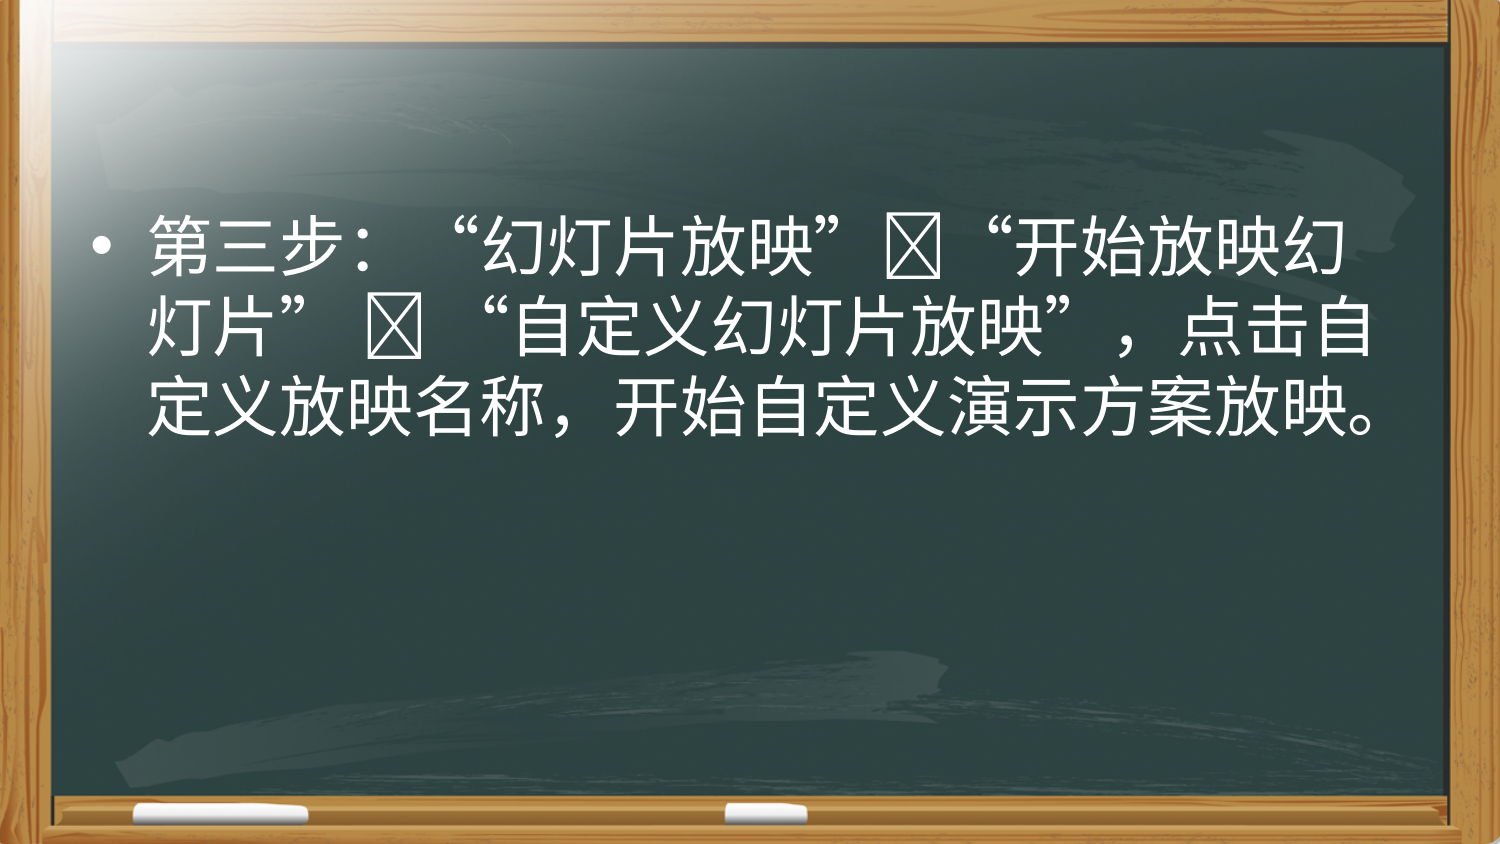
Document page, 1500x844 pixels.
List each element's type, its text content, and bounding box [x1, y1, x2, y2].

list 第三步：“幻灯片放映”“开始放映幻灯片”  “自定义幻灯片放映”，点击自定义放映名称，开始自定义演示方案放映。 [75, 196, 1425, 754]
picture [0, 0, 1500, 844]
